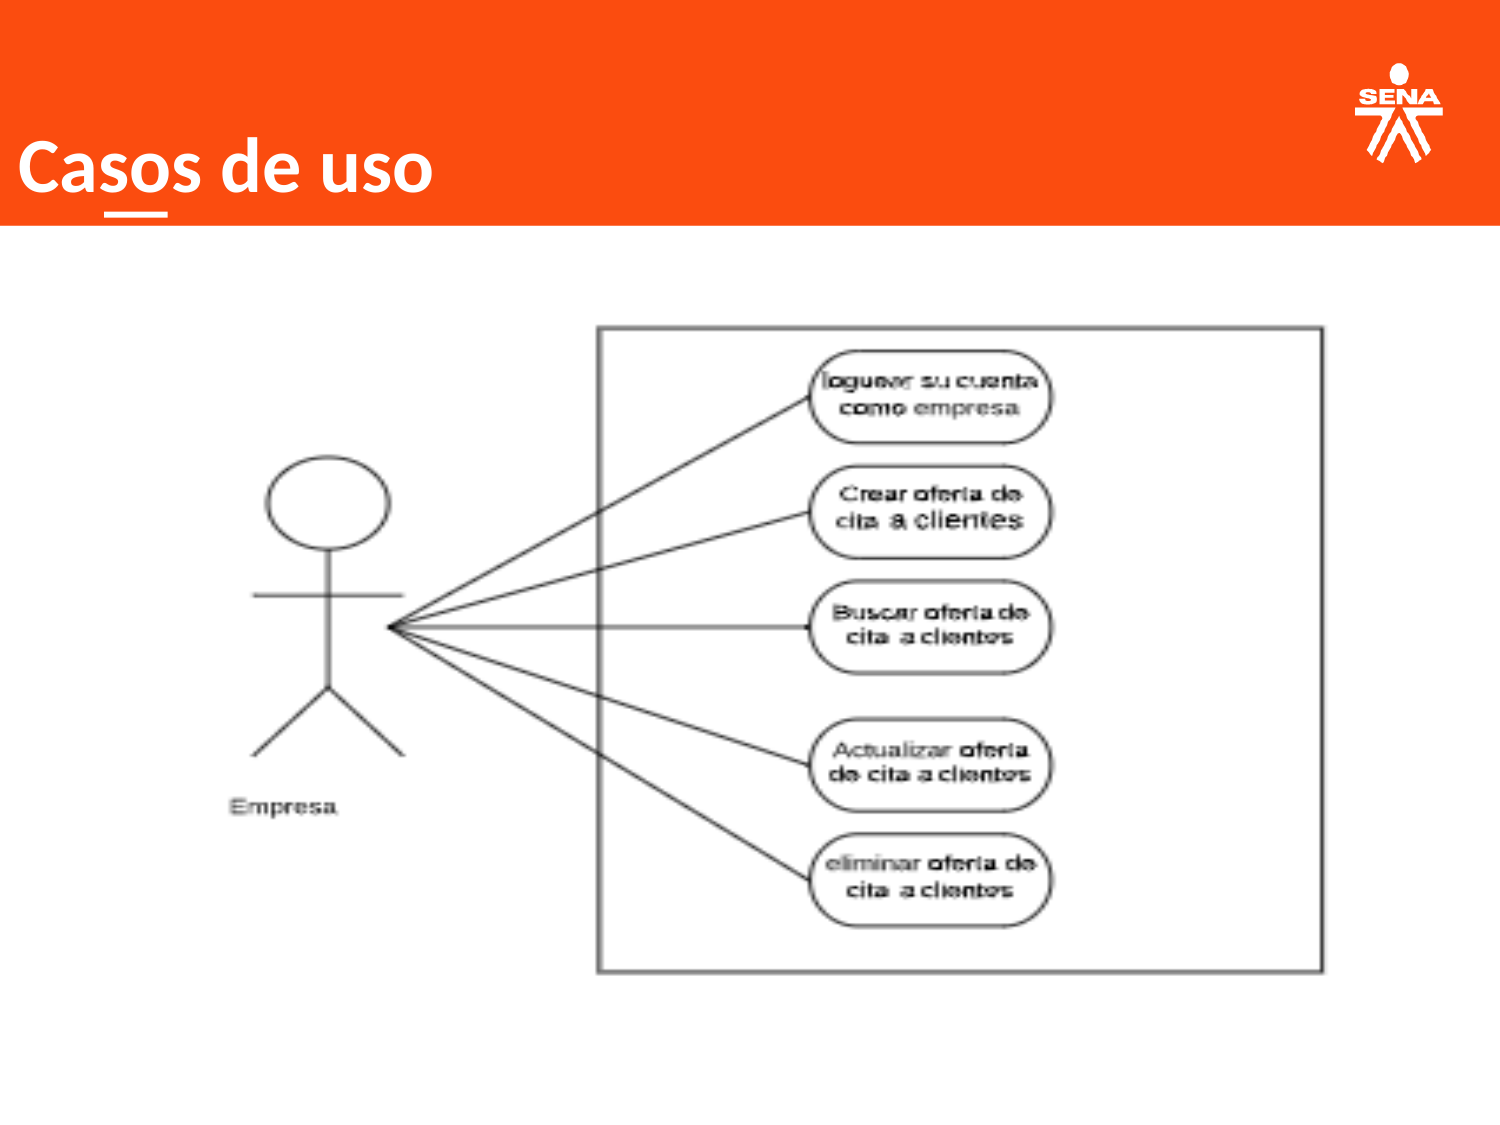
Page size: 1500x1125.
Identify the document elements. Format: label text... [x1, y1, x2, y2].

text_box [252, 906, 1457, 1047]
text_box Casos de uso [14, 71, 1257, 212]
picture [0, 0, 1500, 1125]
text_box [104, 211, 168, 218]
